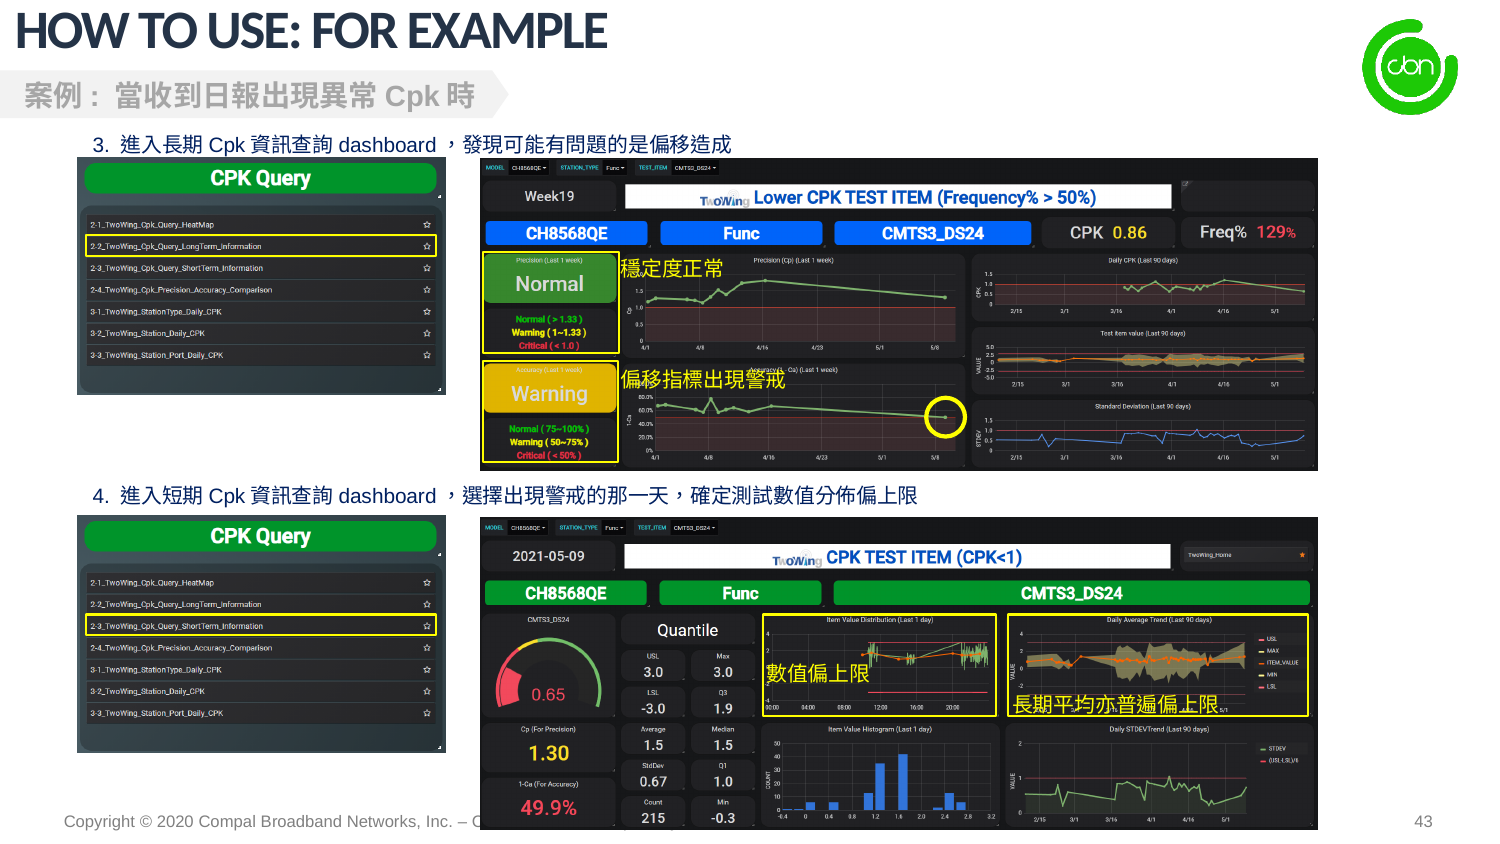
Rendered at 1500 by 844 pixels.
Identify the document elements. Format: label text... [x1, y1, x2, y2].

text_box 案例: 當收到日報出現異常Cpk時 [0, 68, 511, 121]
slide_number 43 [1372, 802, 1448, 839]
picture [479, 516, 1318, 831]
text_box 3. 進入長期Cpk資訊查詢dashboard，發現可能有問題的是偏移造成 [77, 111, 1297, 164]
text_box How to use: For example [0, 0, 1375, 86]
text_box 4. 進入短期Cpk資訊查詢dashboard，選擇出現警戒的那一天，確定測試數值分佈偏上限 [77, 463, 1297, 516]
picture [77, 157, 447, 395]
picture [1362, 19, 1458, 115]
picture [77, 515, 447, 753]
picture [479, 158, 1318, 472]
